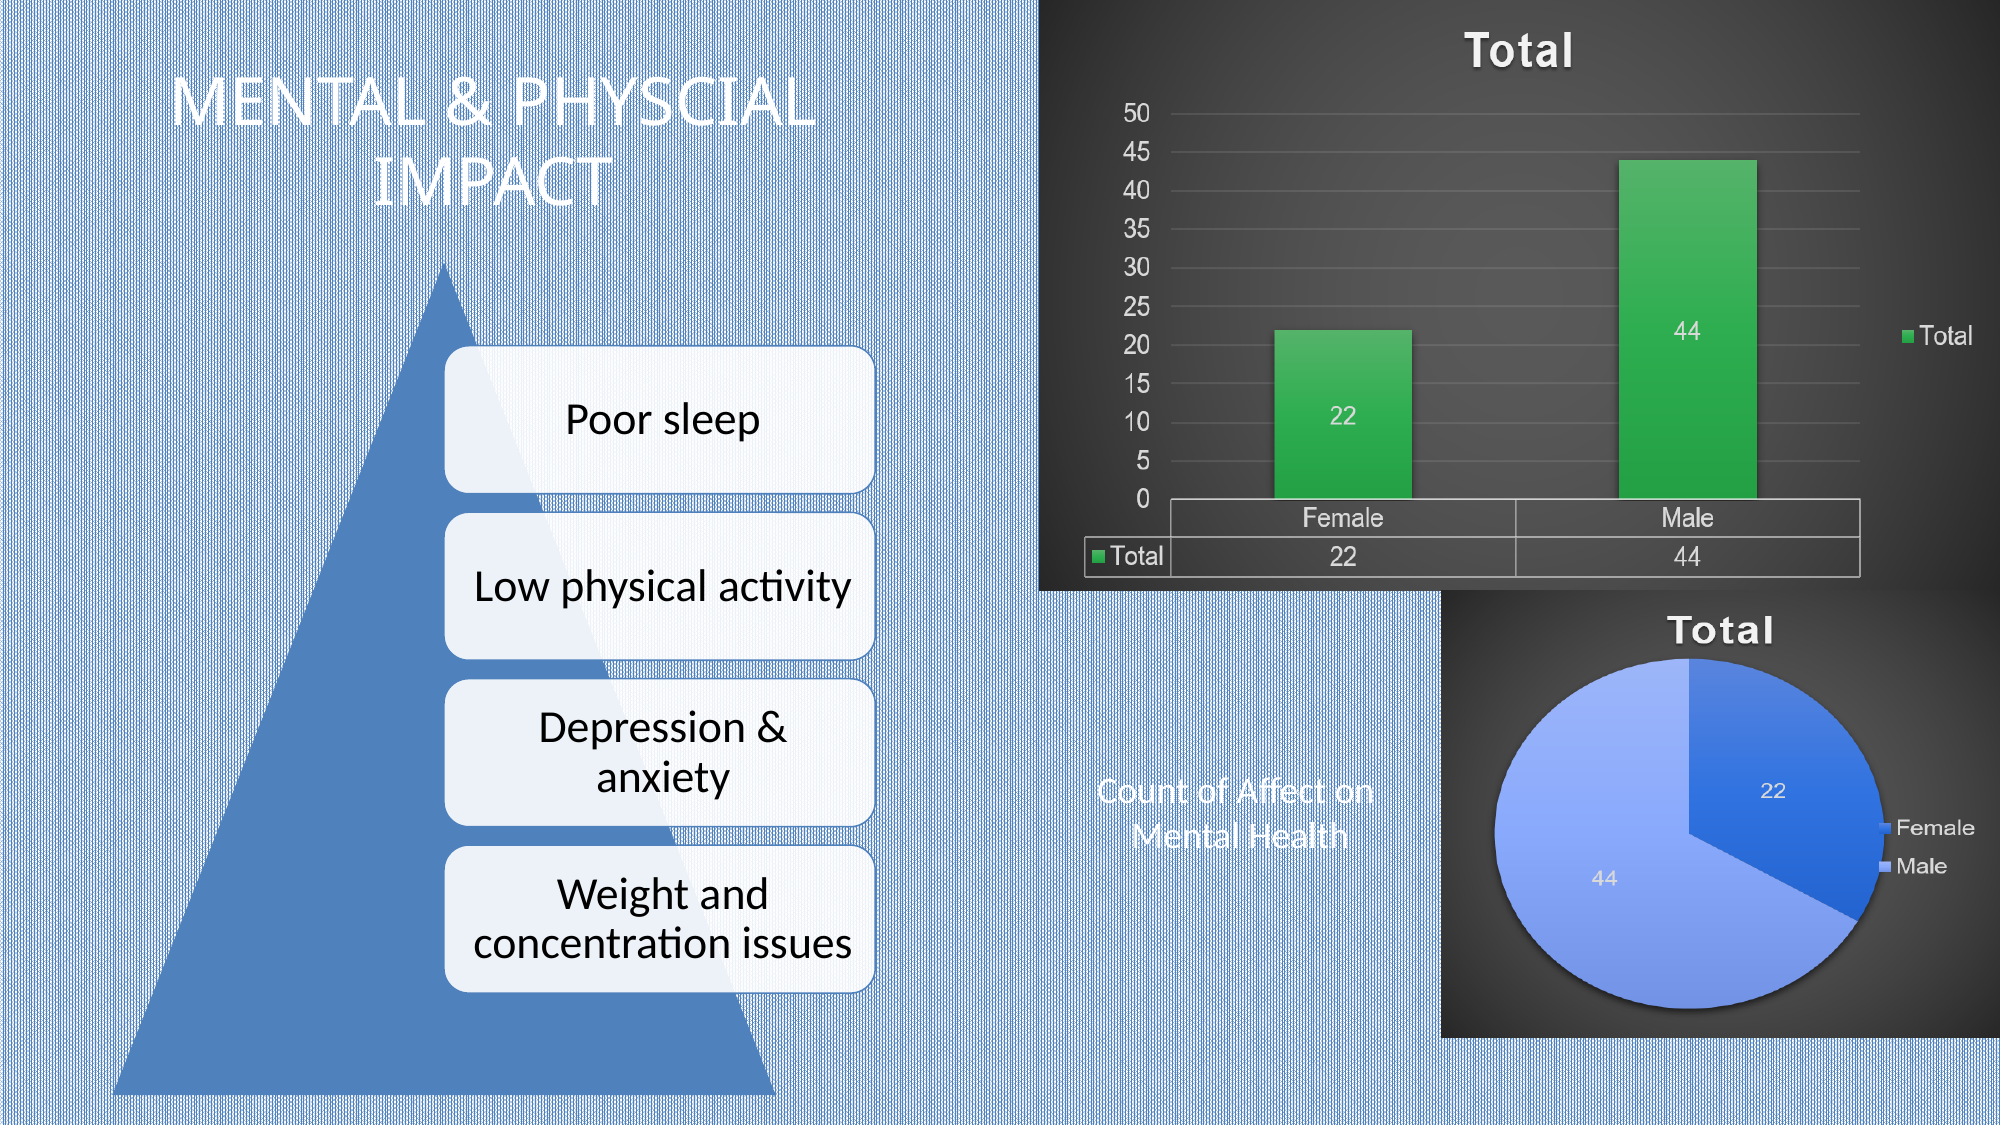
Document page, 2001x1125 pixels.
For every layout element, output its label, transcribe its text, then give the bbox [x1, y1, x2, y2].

text_box Count of Affect on Mental Health [1082, 758, 1399, 864]
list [111, 262, 876, 1096]
picture [1038, 0, 2000, 1038]
title MENTAL & PHYSCIAL IMPACT [112, 45, 876, 233]
